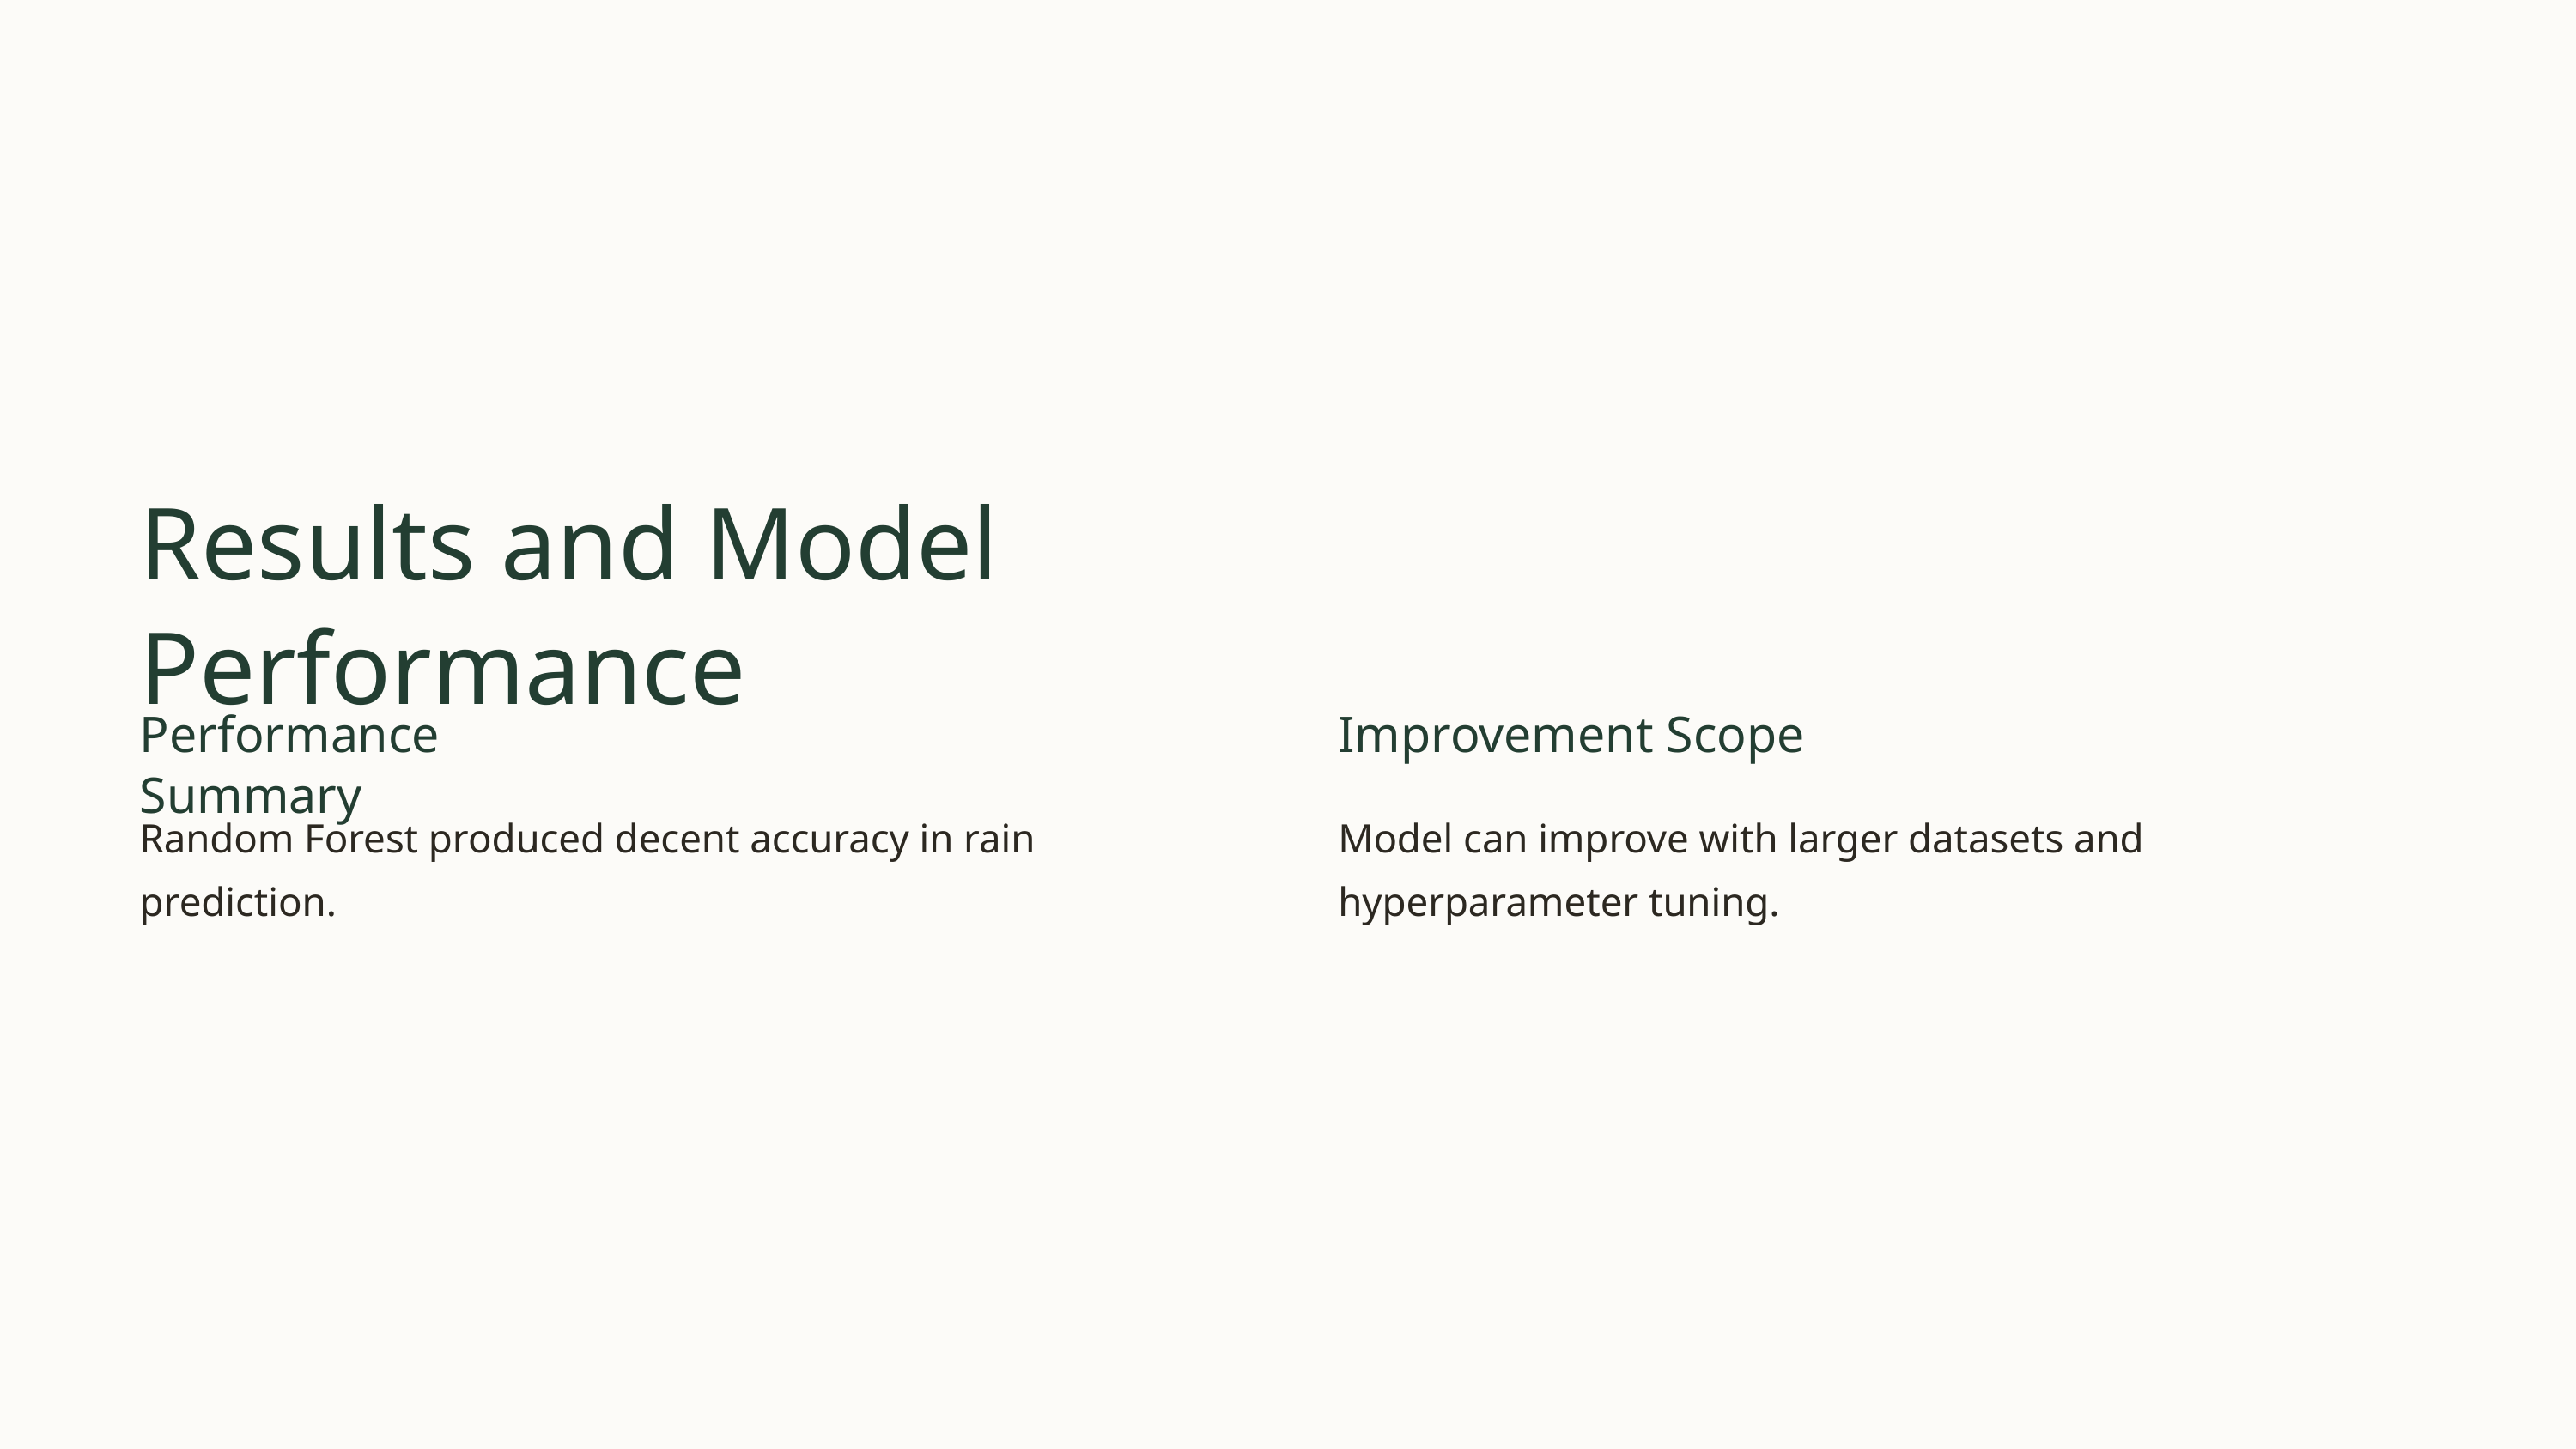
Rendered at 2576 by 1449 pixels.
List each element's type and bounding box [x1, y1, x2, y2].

text_box [1338, 805, 2438, 934]
text_box [139, 478, 1552, 604]
text_box [139, 703, 659, 767]
text_box [1338, 703, 1838, 767]
text_box [139, 805, 1240, 934]
text_box [0, 0, 2576, 1449]
